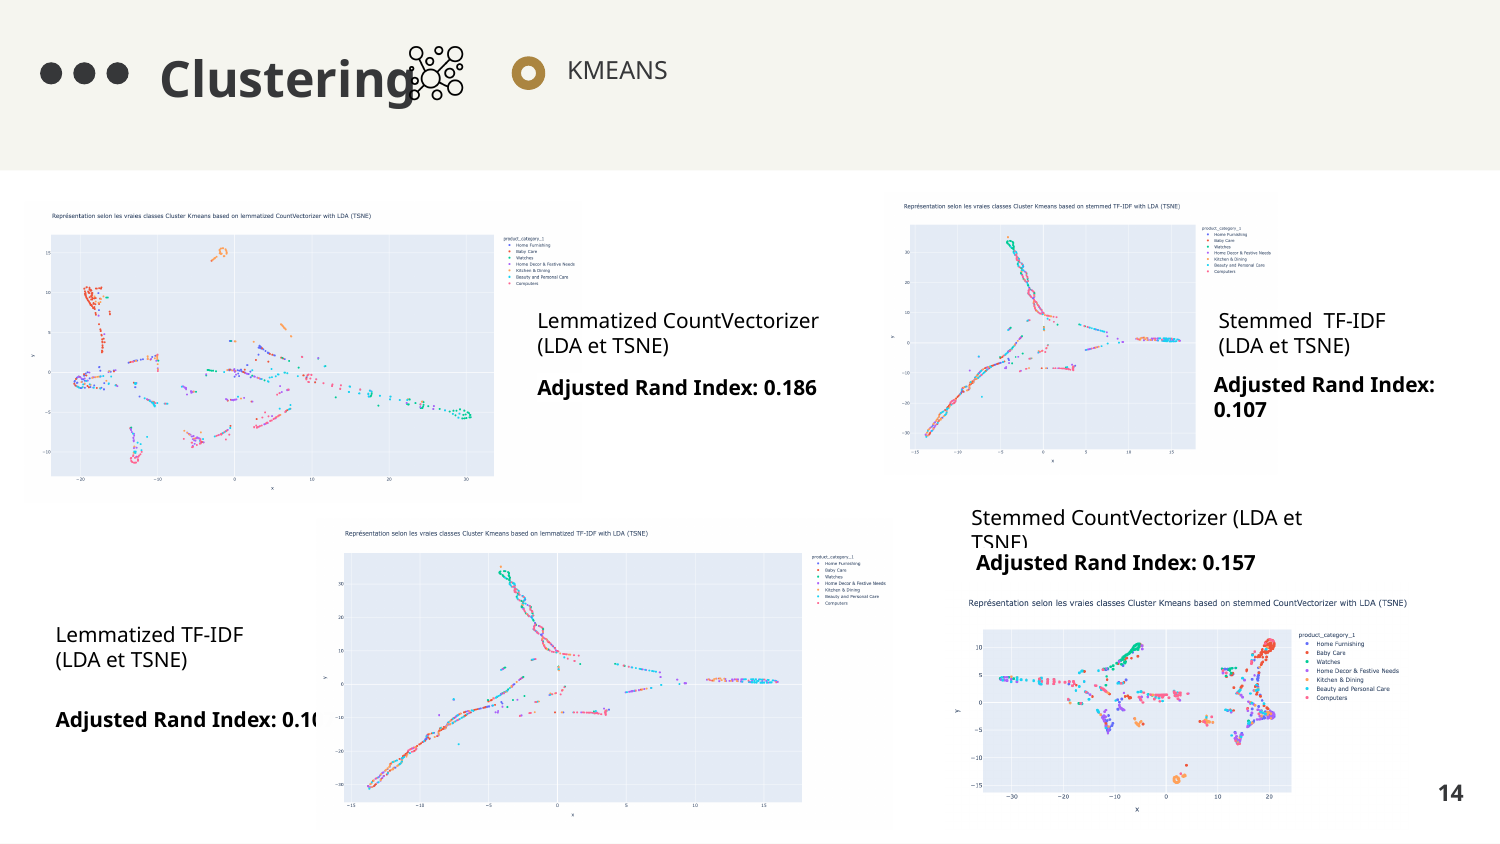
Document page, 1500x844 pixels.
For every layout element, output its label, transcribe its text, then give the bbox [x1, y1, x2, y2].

picture [23, 201, 582, 504]
text_box Adjusted Rand Index: 0.107 [40, 688, 310, 747]
slide_number ‹#› [1414, 779, 1464, 809]
picture [407, 44, 466, 102]
text_box Stemmed CountVectorizer (LDA et TSNE) [956, 489, 1358, 570]
text_box Lemmatized TF-IDF (LDA et TSNE) [40, 606, 310, 687]
text_box [0, 170, 1500, 844]
picture [884, 191, 1279, 475]
subtitle Clustering [159, 38, 763, 108]
text_box Stemmed TF-IDF (LDA et TSNE) [1282, 292, 1484, 373]
text_box Adjusted Rand Index: 0.107 [1282, 356, 1488, 437]
text_box KMEANS [551, 44, 704, 99]
text_box [511, 56, 546, 90]
text_box Lemmatized CountVectorizer (LDA et TSNE) [587, 292, 862, 373]
text_box Adjusted Rand Index: 0.157 [960, 531, 1300, 581]
picture [944, 582, 1410, 831]
text_box Adjusted Rand Index: 0.186 [587, 356, 837, 414]
picture [315, 518, 894, 831]
